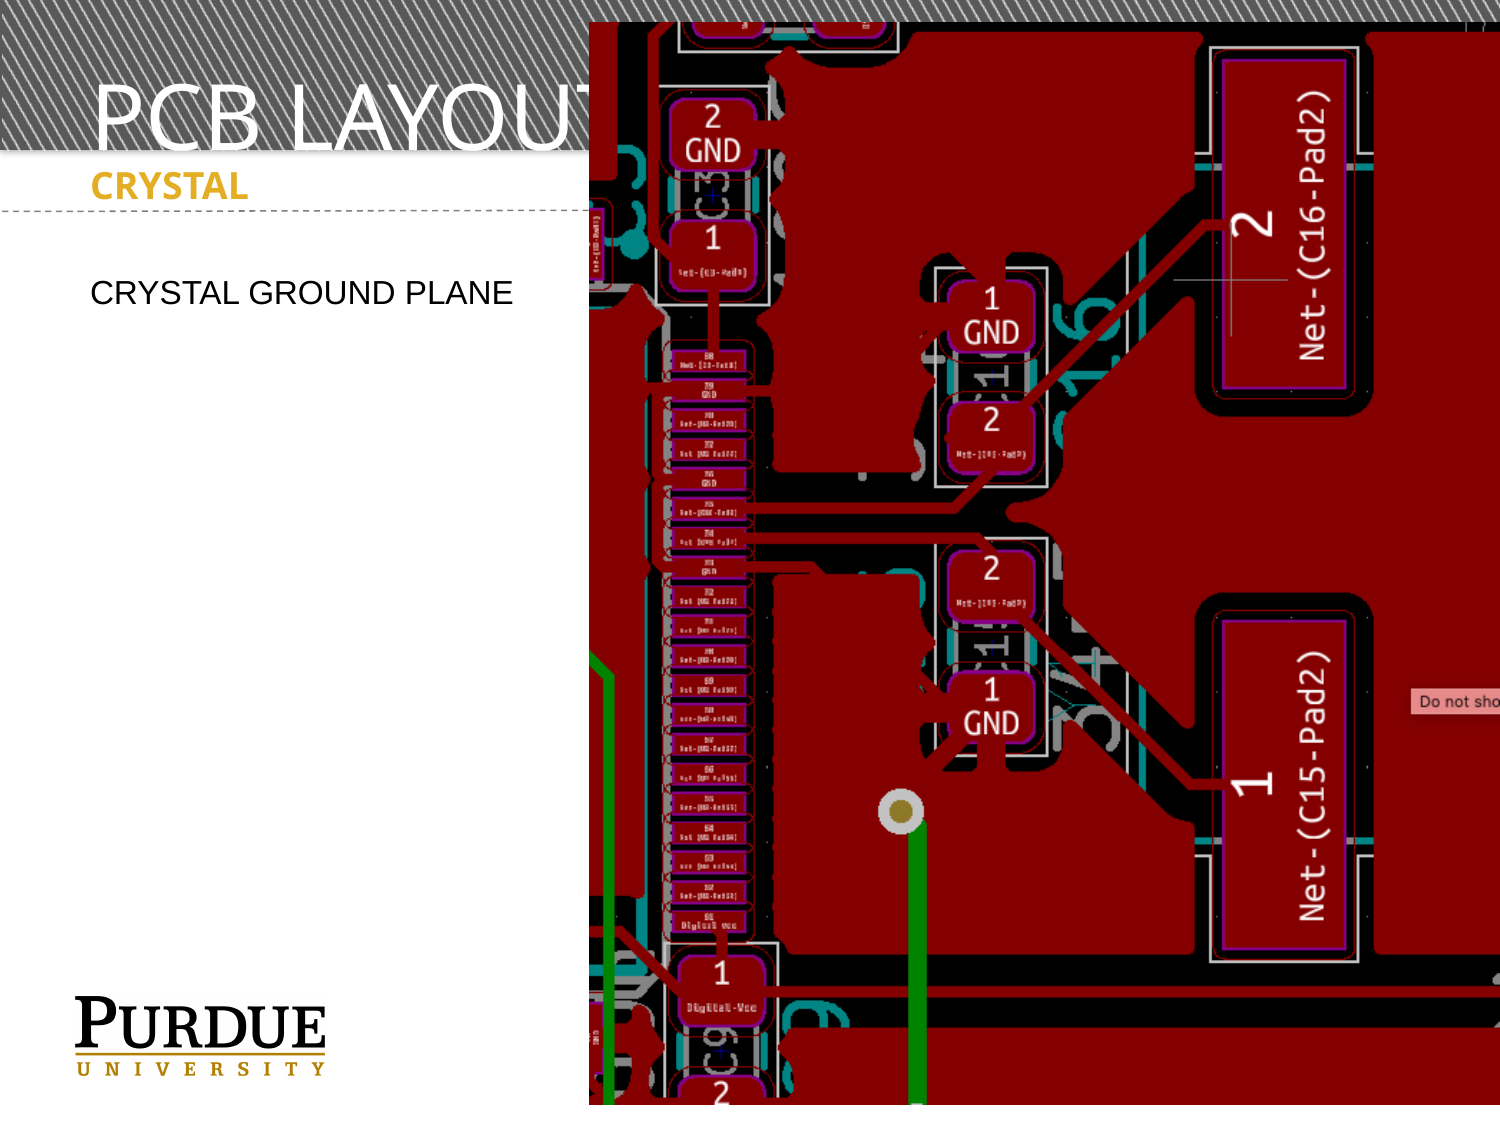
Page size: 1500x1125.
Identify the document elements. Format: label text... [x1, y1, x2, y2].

list CRYSTAL GROUND PLANE [75, 263, 584, 974]
picture [589, 22, 1500, 1105]
picture [75, 996, 325, 1076]
title PCB LAYOUT [75, 51, 584, 154]
list crystal [75, 154, 584, 228]
